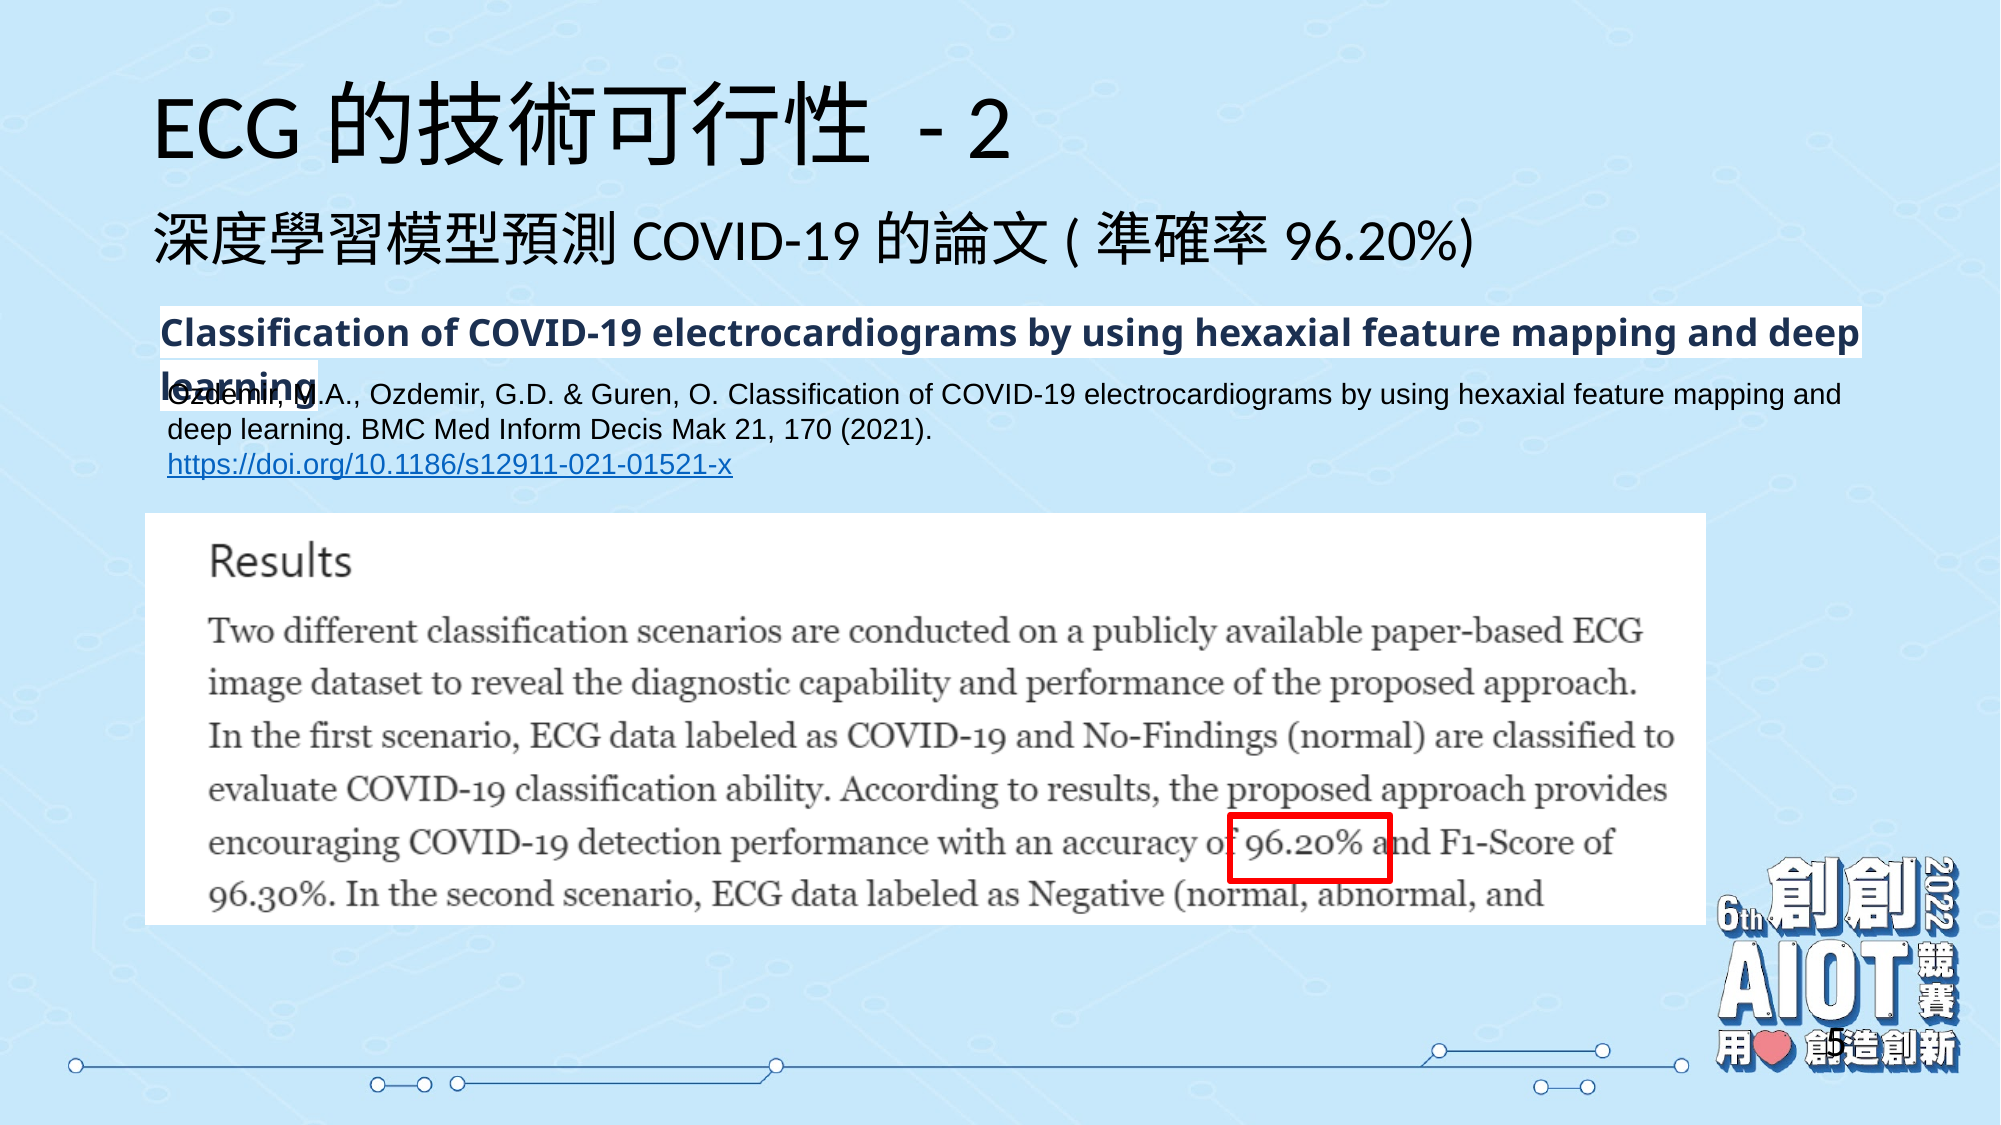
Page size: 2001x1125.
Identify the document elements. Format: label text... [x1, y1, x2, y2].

text_box Ozdemir, M.A., Ozdemir, G.D. & Guren, O. Classification of COVID-19 electrocardiograms by using hexaxial feature mapping and deep learning. BMC Med Inform Decis Mak 21, 170 (2021). https://doi.org/10.1186/s12911-021-01521-x [152, 360, 1863, 601]
title ECG的技術可行性 - 2 [137, 59, 1863, 198]
picture [0, 0, 2001, 1125]
slide_number 5 [1412, 1009, 1863, 1070]
text_box Classification of COVID-19 electrocardiograms by using hexaxial feature mapping and deep learning [144, 285, 1929, 584]
title 深度學習模型預測COVID-19的論文(準確率96.20%) [137, 198, 1863, 286]
